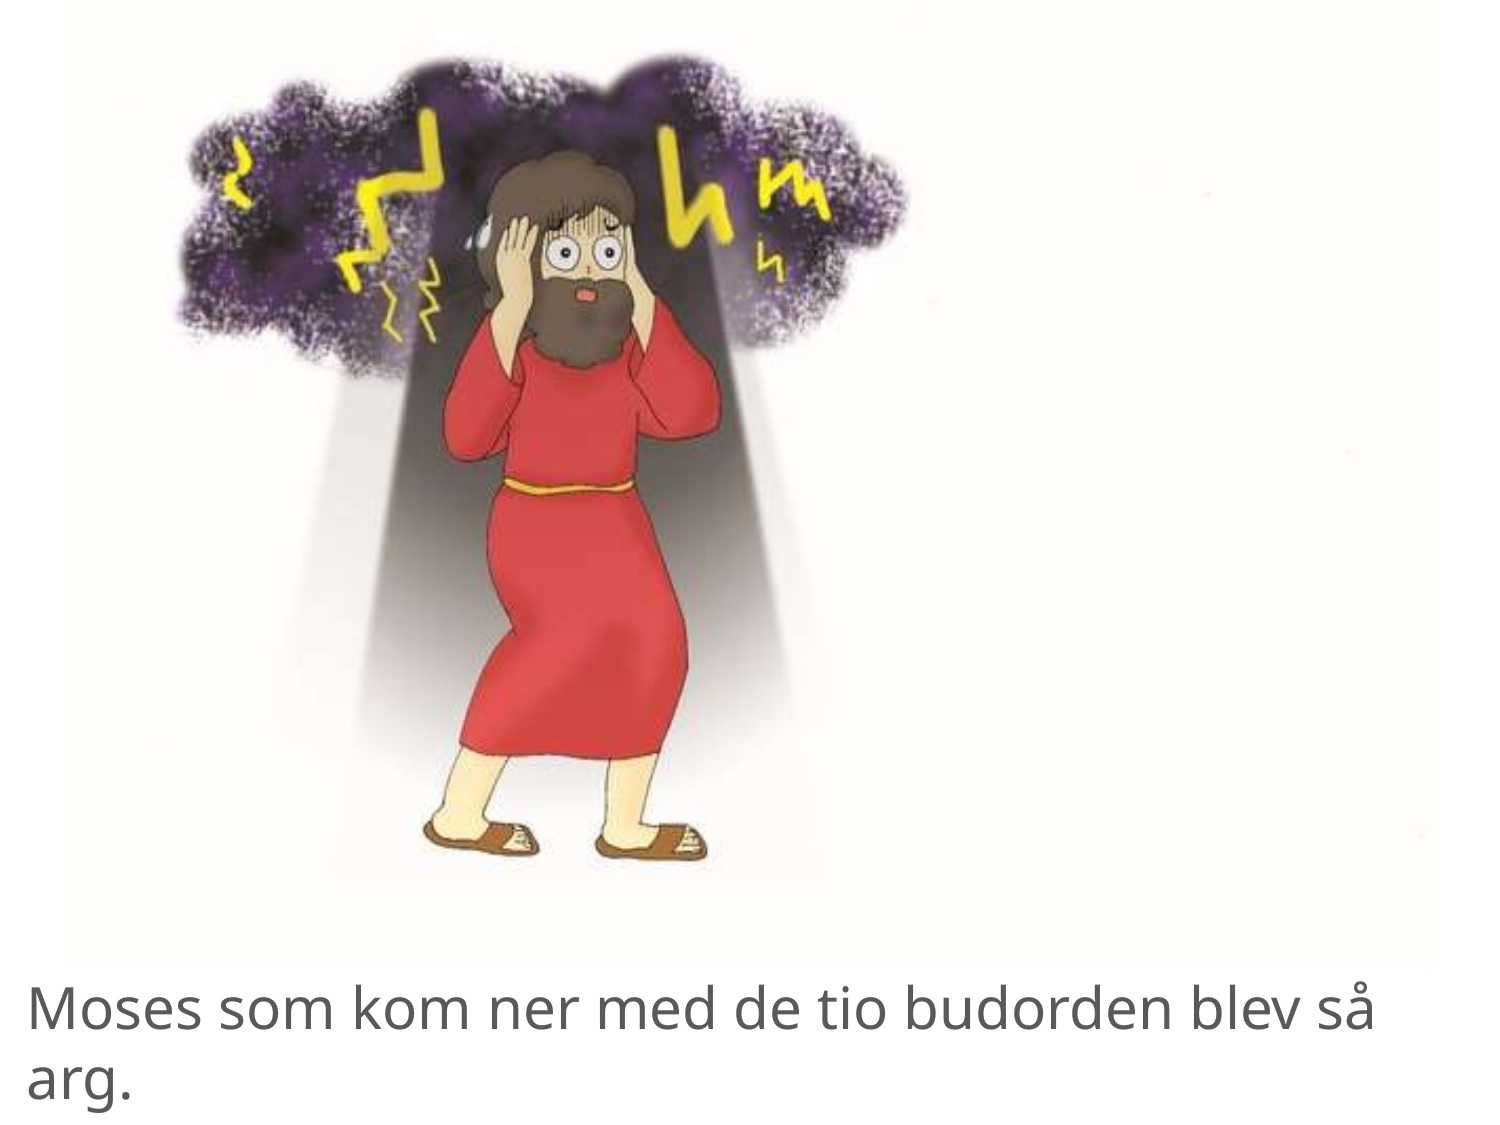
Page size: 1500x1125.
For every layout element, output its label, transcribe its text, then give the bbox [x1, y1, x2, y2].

text_box Moses som kom ner med de tio budorden blev så arg. [11, 964, 1498, 1119]
picture [66, 0, 1434, 965]
